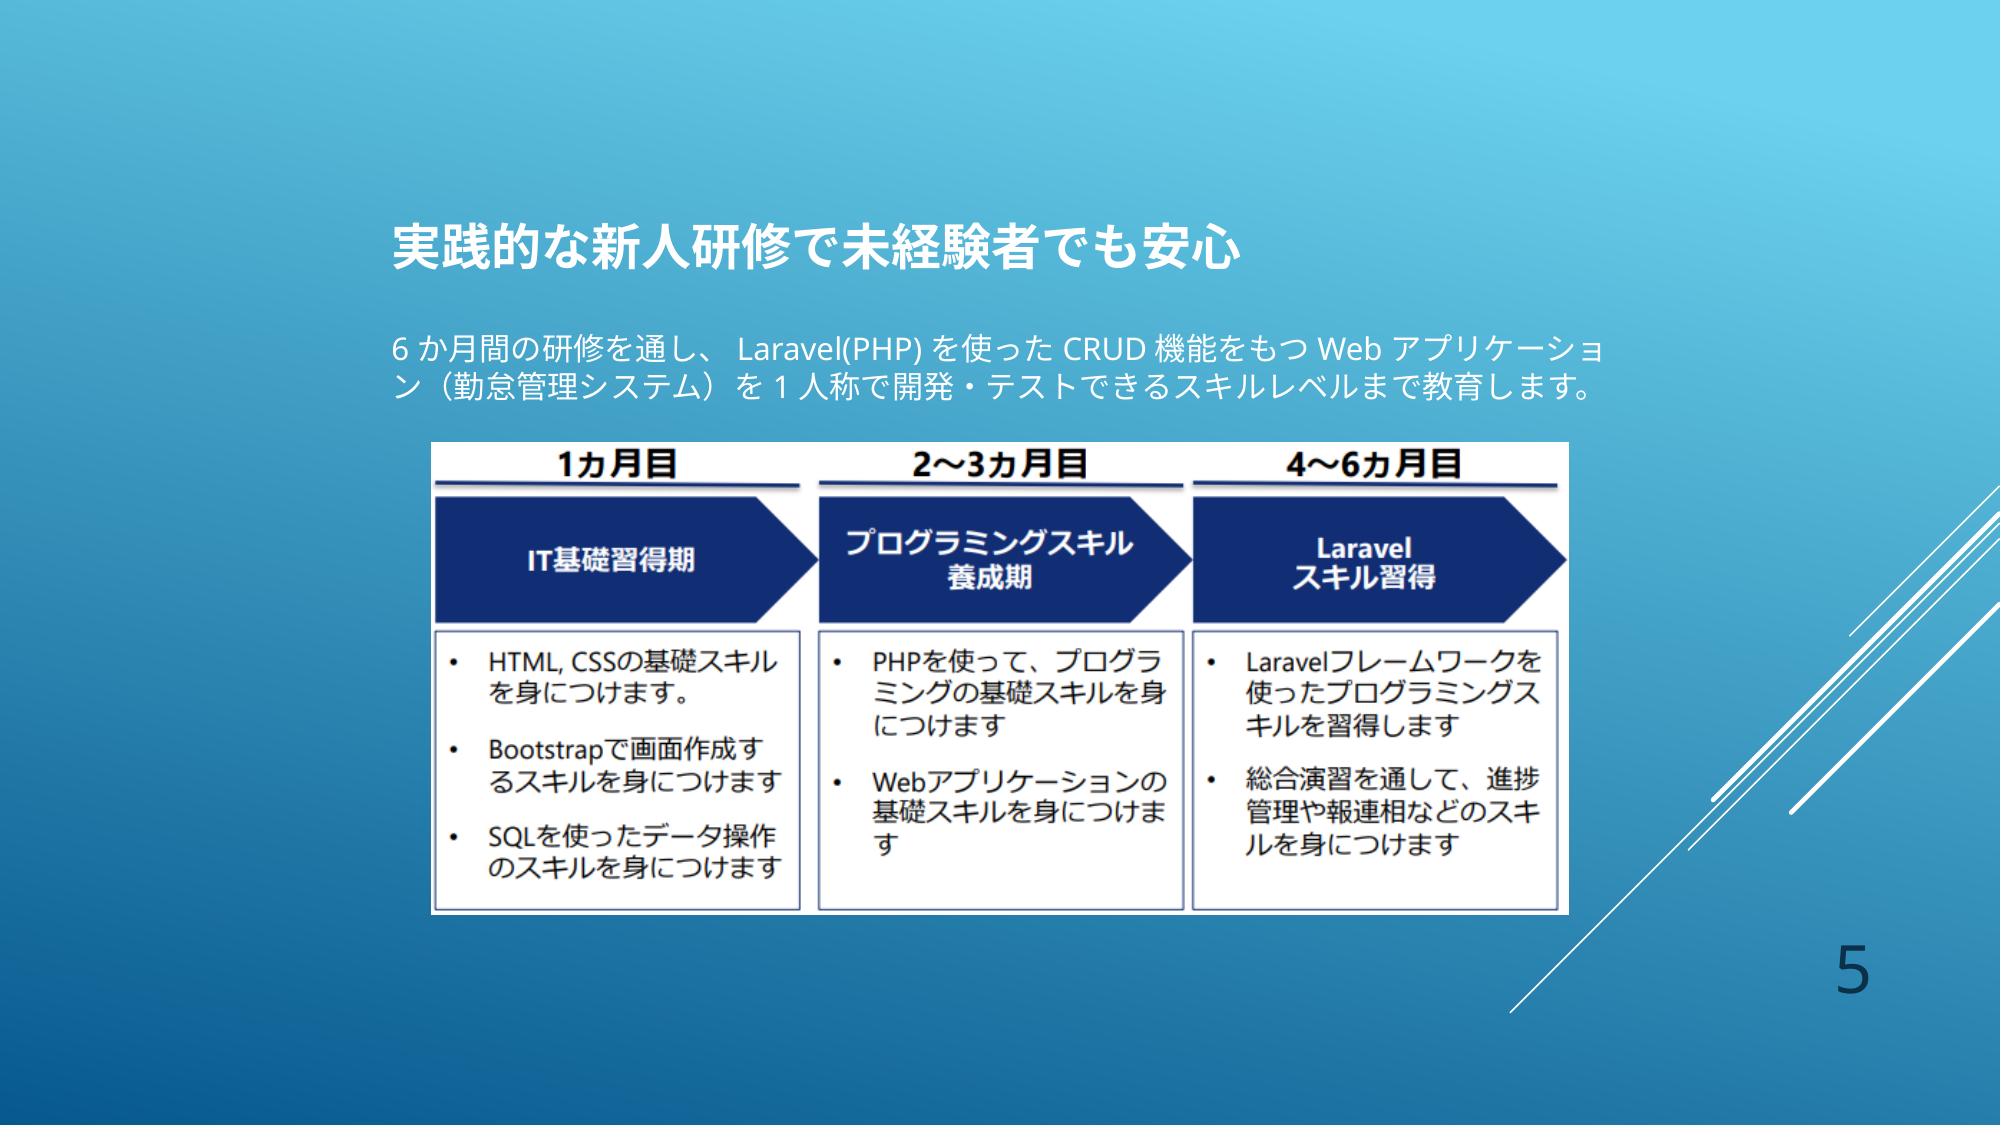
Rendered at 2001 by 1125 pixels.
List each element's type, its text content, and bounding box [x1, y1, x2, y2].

slide_number 5 [1700, 915, 1888, 1025]
text_box 6か月間の研修を通し、Laravel(PHP)を使ったCRUD機能をもつWebアプリケーション（勤怠管理システム）を1人称で開発・テストできるスキルレベルまで教育します。 [380, 323, 1625, 447]
text_box 実践的な新人研修で未経験者でも安心 [380, 210, 1311, 283]
picture [431, 442, 1569, 915]
